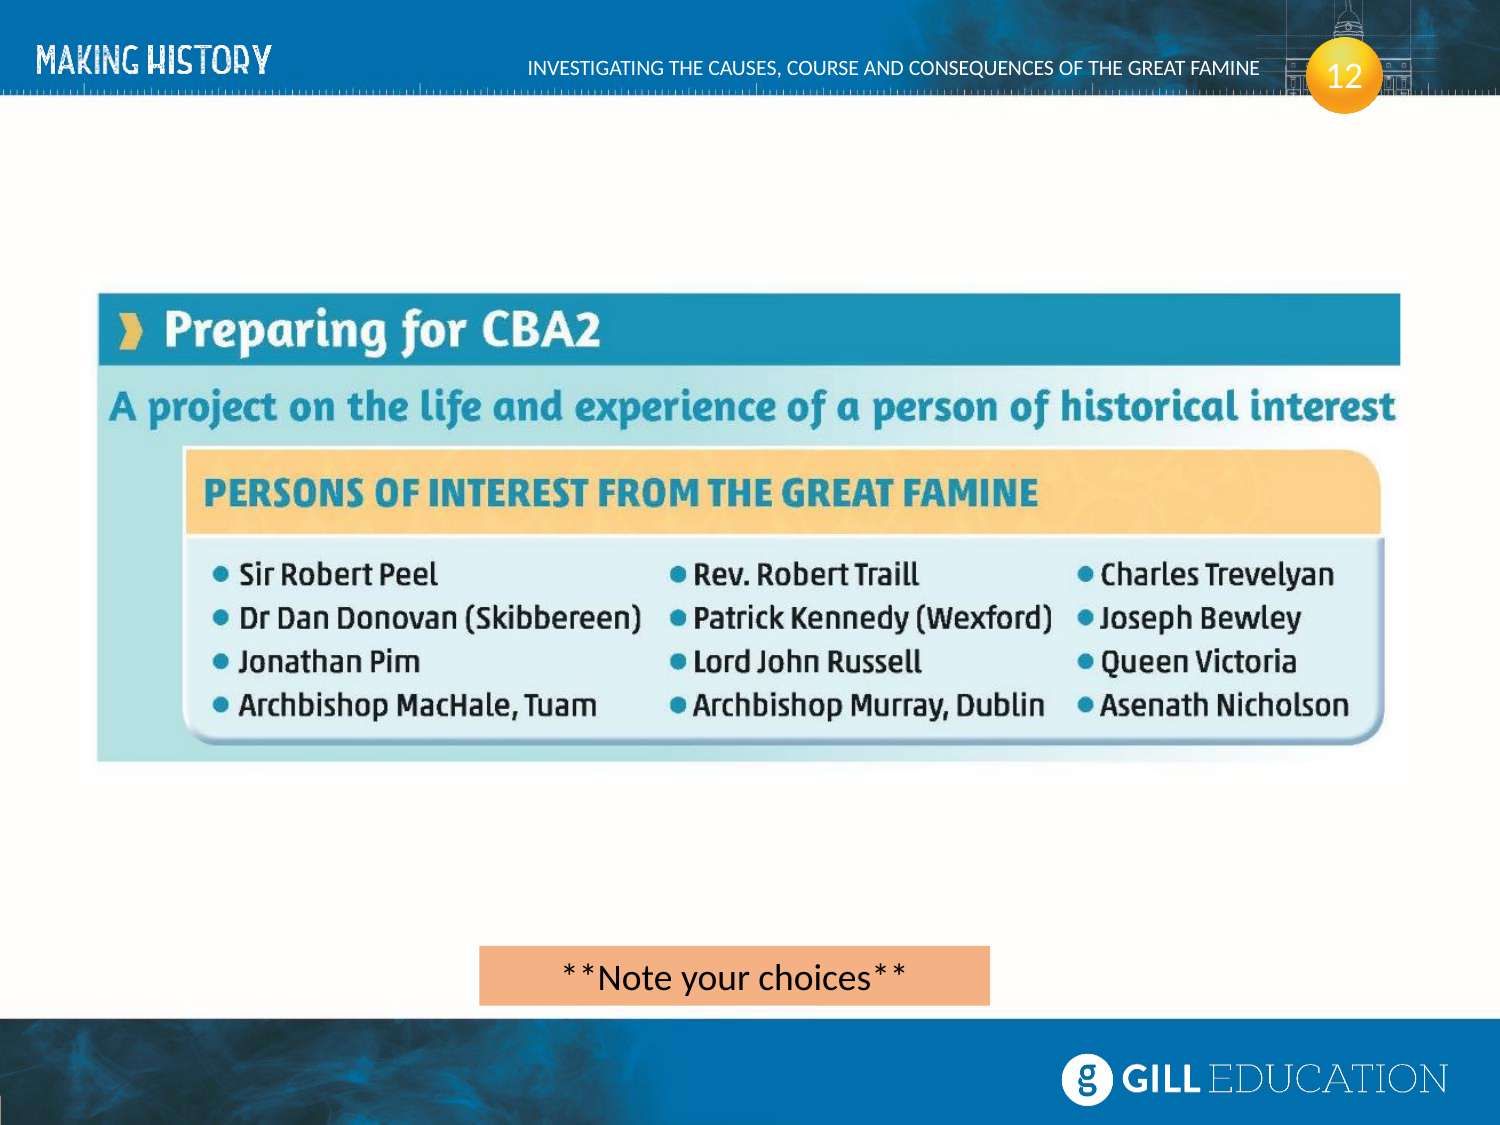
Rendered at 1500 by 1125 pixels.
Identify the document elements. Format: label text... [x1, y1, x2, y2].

picture [673, 1023, 1500, 1125]
picture [924, 62, 932, 73]
picture [879, 65, 884, 77]
picture [0, 0, 1500, 1125]
text_box **Note your choices** [479, 945, 991, 1006]
